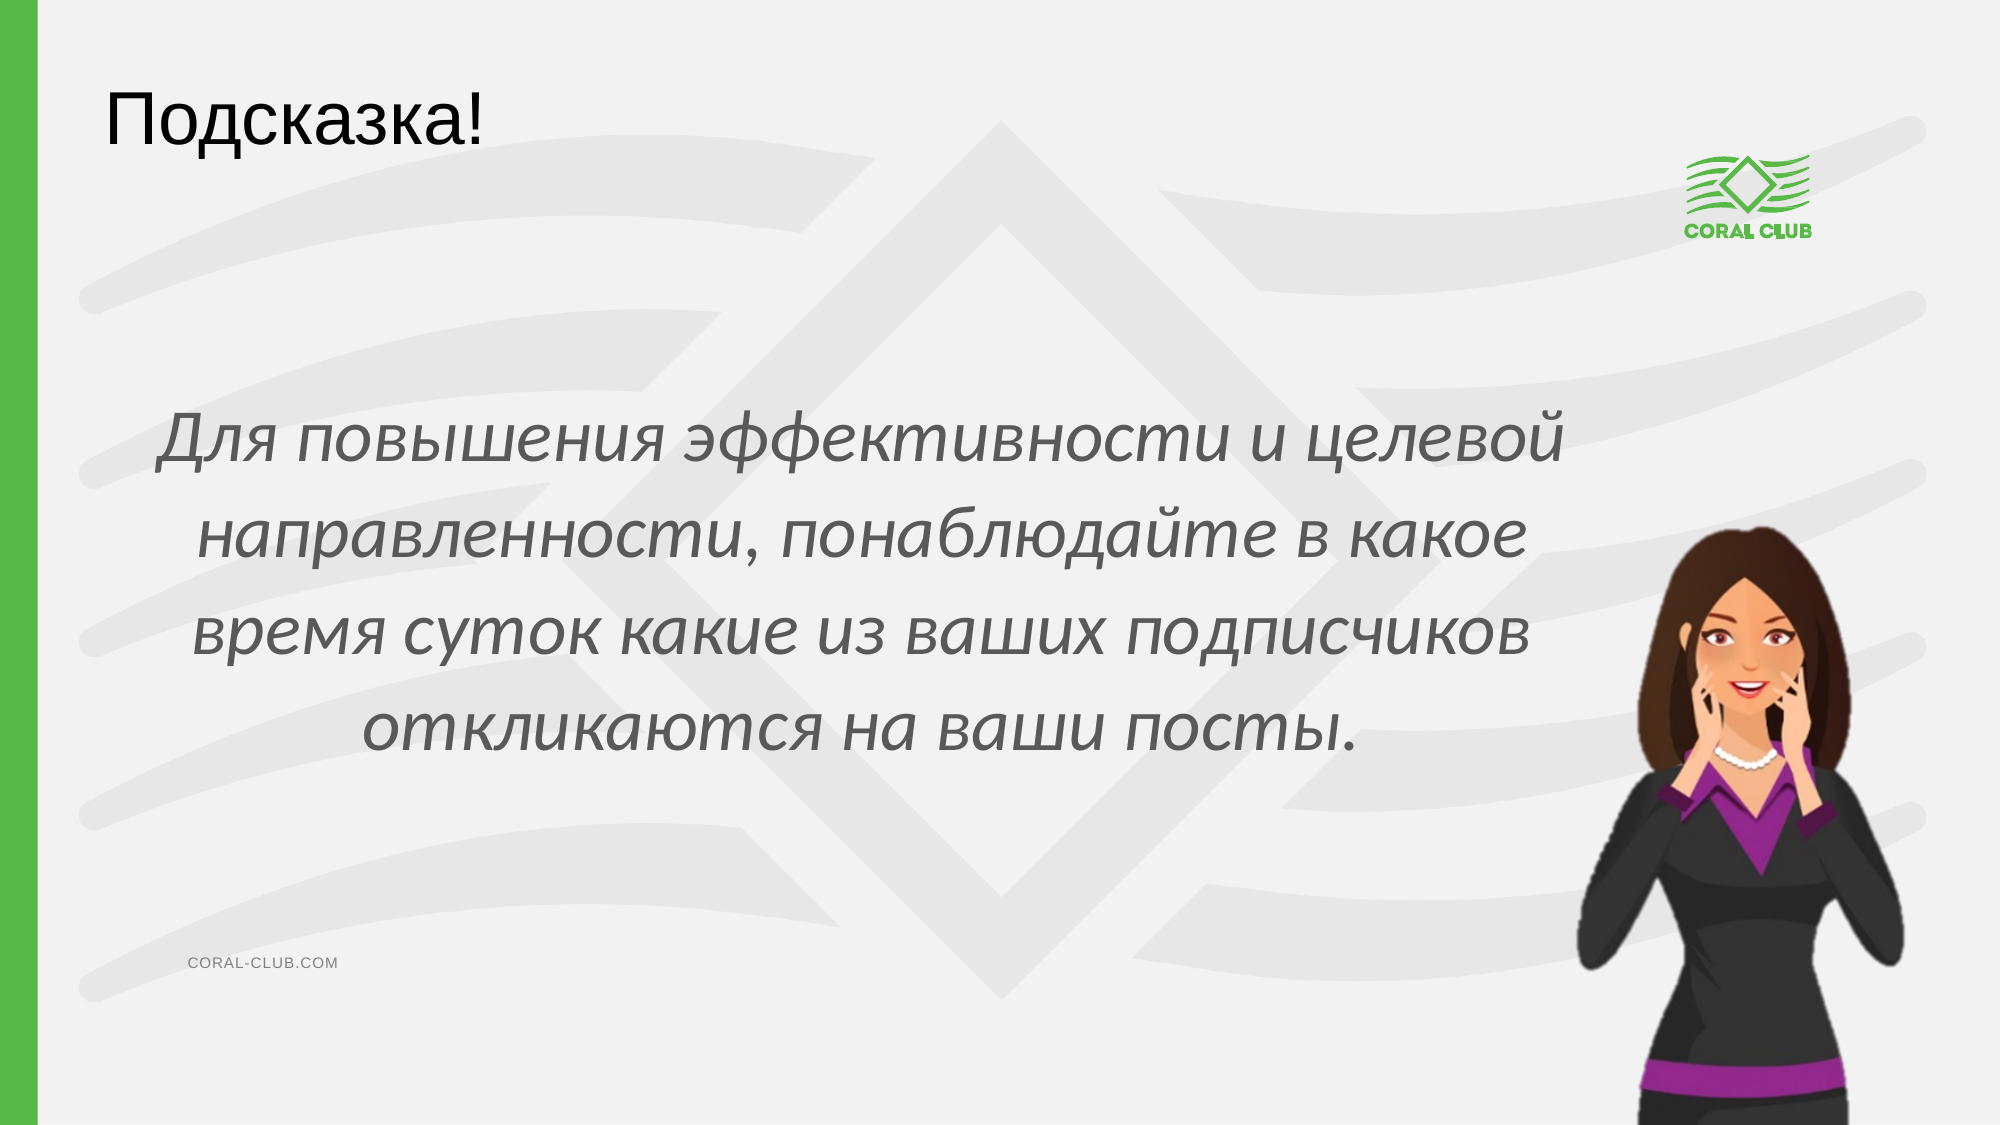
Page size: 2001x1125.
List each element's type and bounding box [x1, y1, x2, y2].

picture [0, 0, 2000, 1125]
text_box [1684, 155, 1812, 239]
